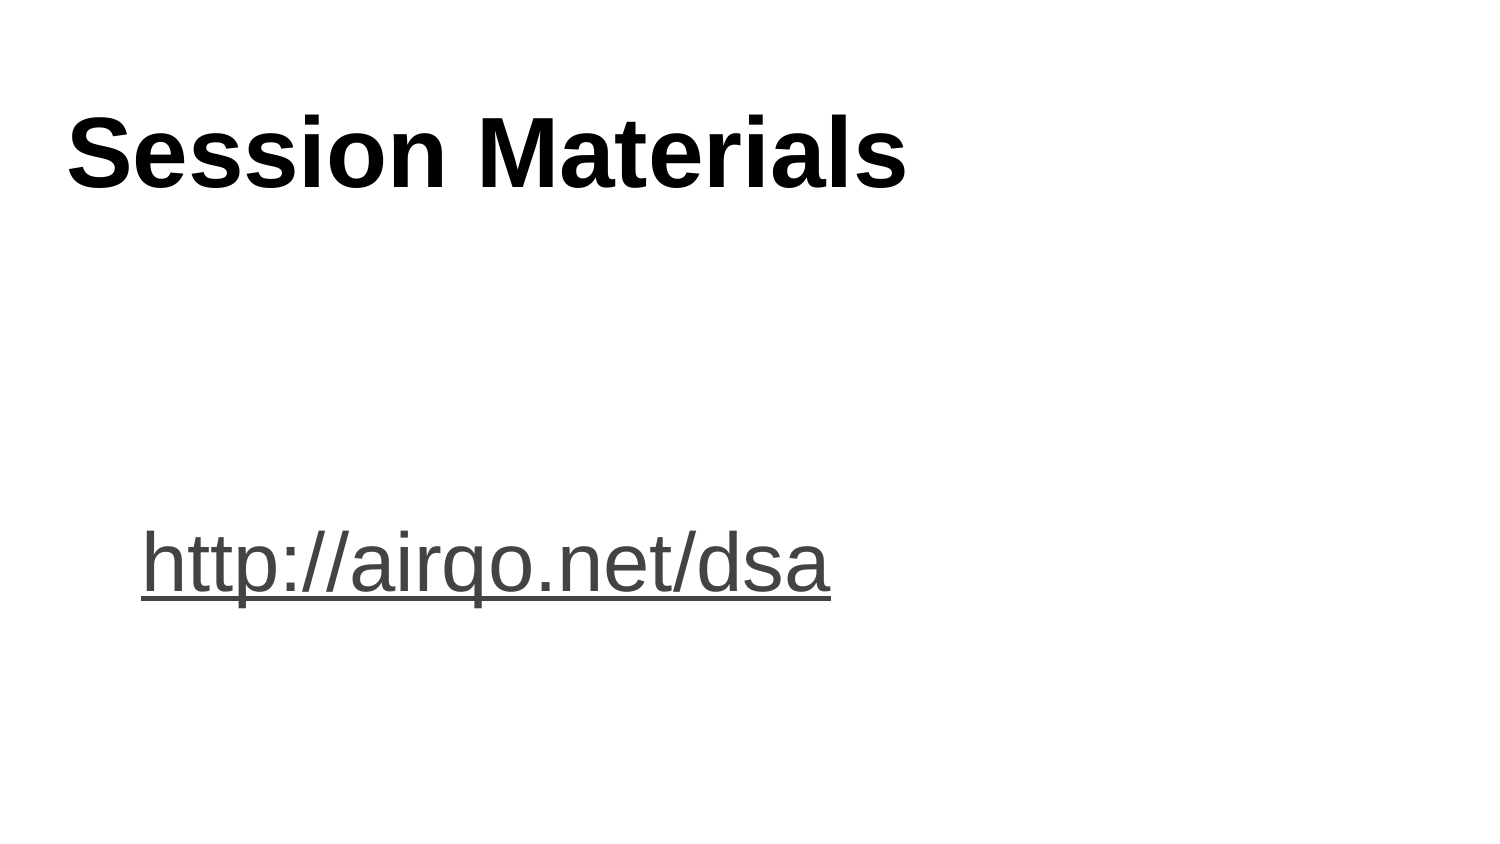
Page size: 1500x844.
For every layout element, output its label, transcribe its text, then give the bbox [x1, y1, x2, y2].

title Session Materials [51, 72, 1449, 167]
list http://airqo.net/dsa [51, 295, 1449, 807]
